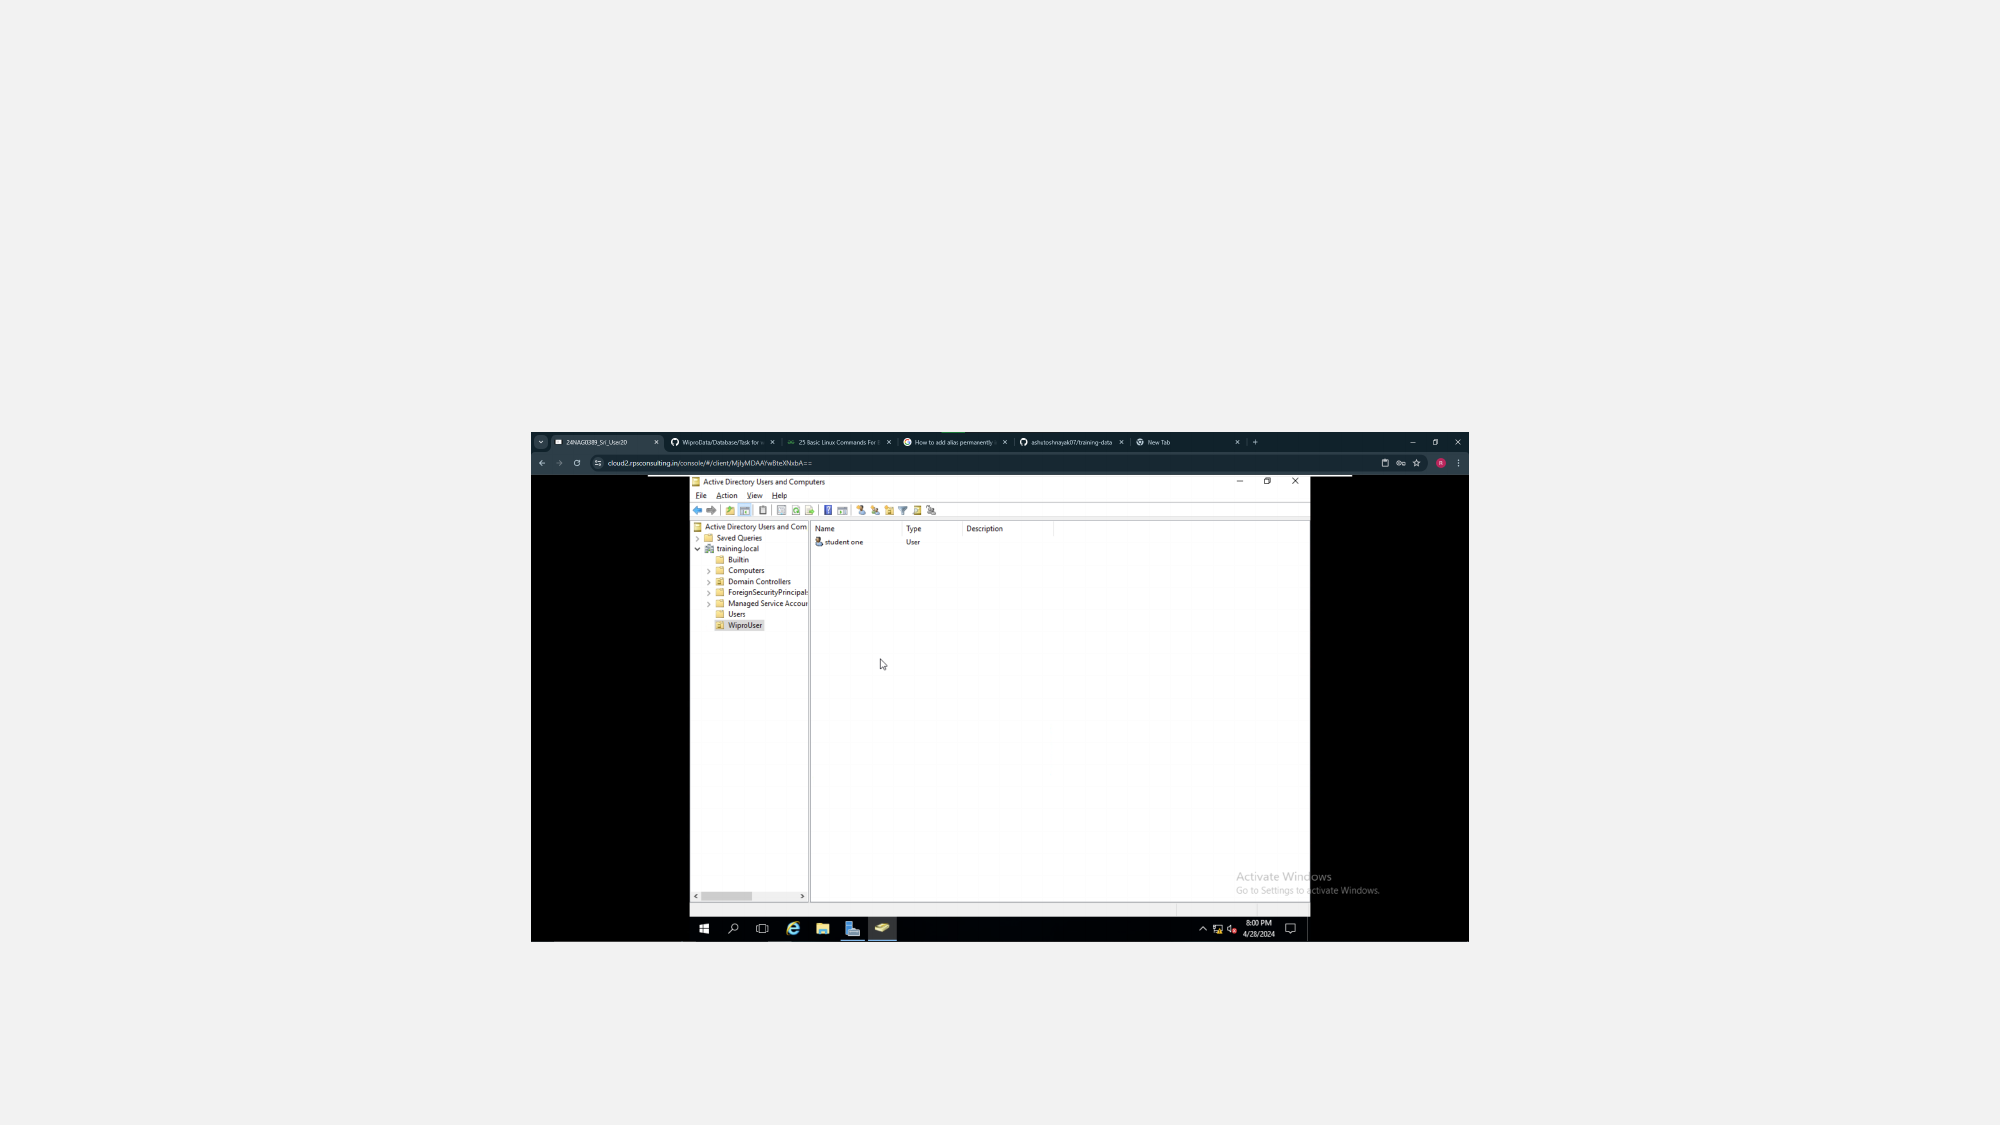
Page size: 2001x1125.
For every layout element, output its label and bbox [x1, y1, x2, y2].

list [531, 432, 1469, 942]
